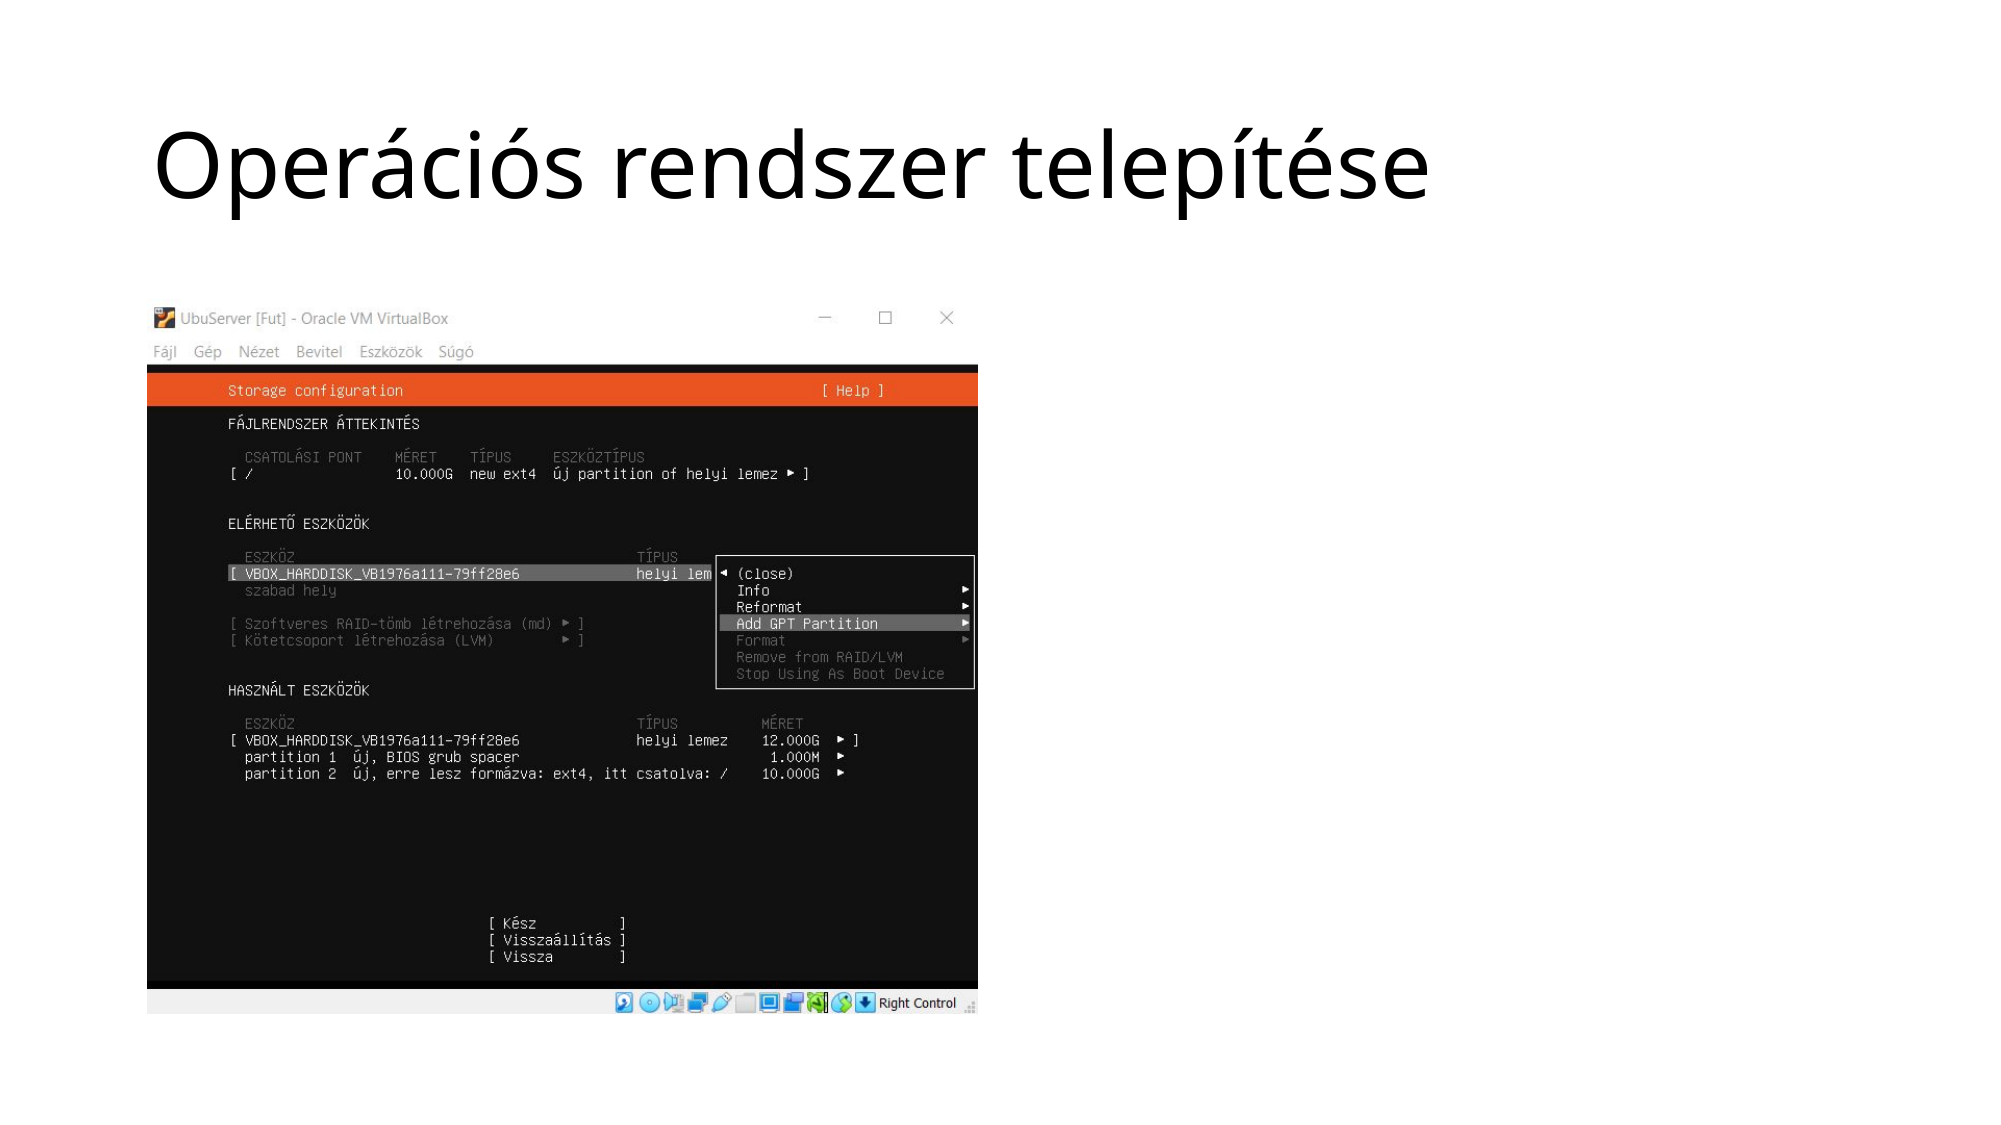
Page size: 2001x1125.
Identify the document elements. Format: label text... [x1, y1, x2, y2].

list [147, 299, 977, 1014]
title Operációs rendszer telepítése [137, 59, 1863, 278]
